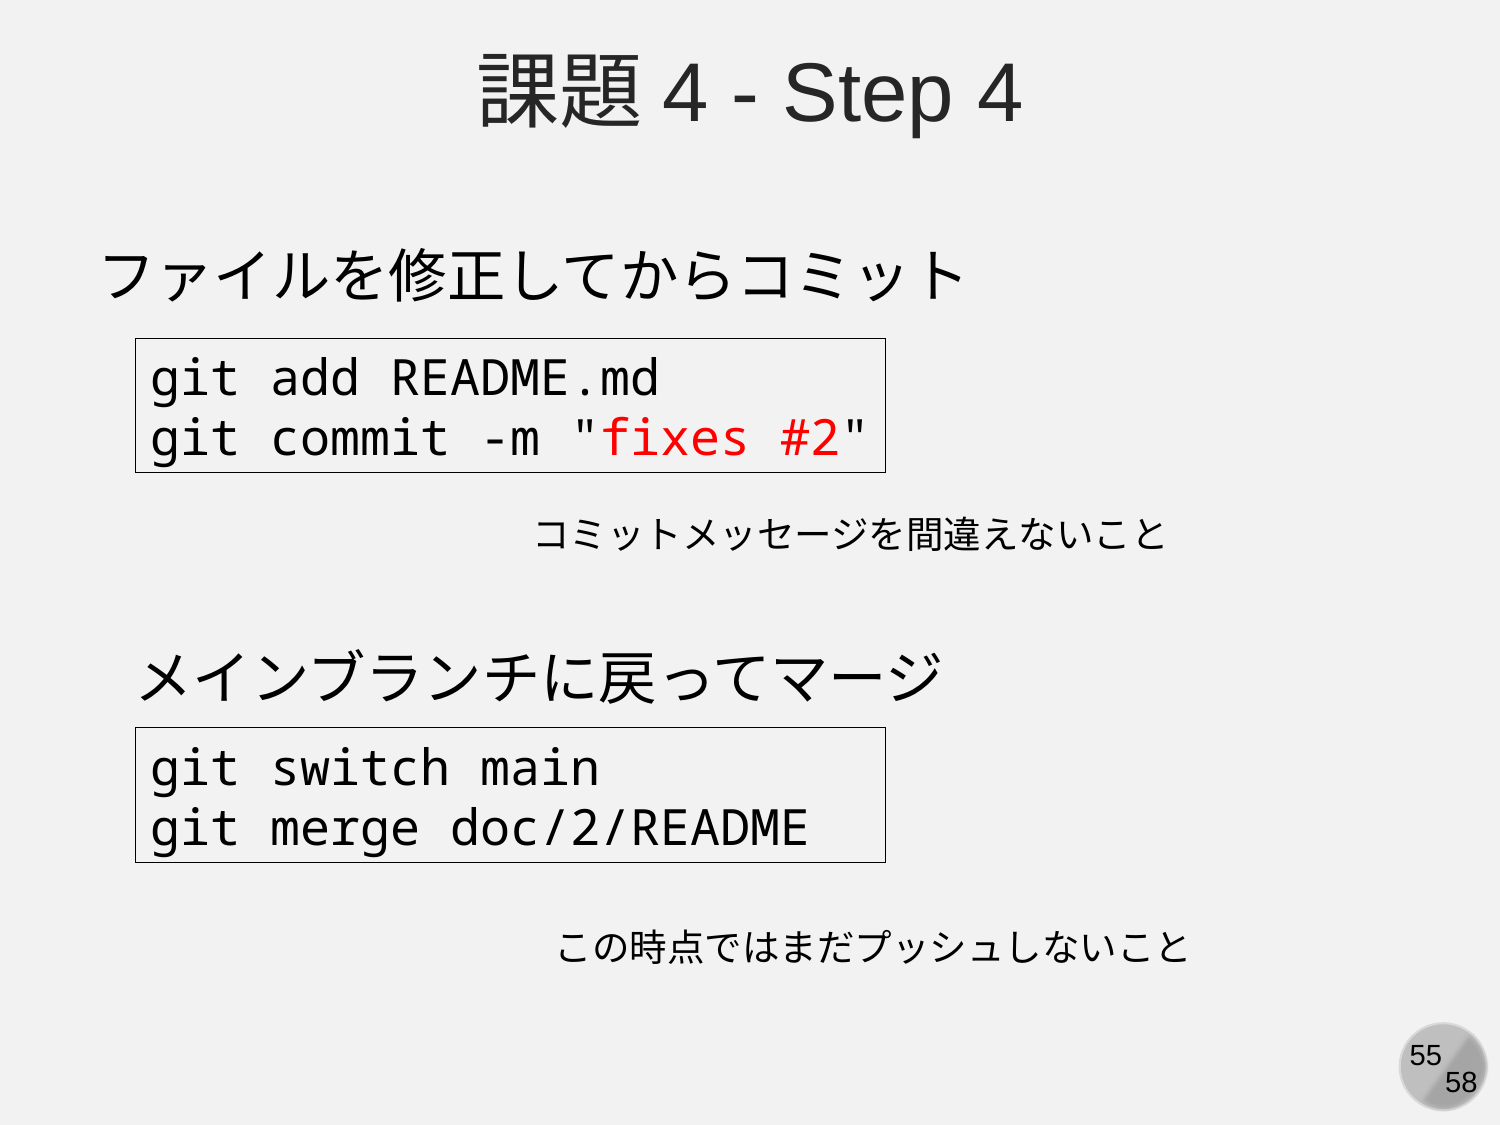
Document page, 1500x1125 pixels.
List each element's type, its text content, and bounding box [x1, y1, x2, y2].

text_box この時点ではまだプッシュしないこと [540, 916, 1208, 977]
text_box コミットメッセージを間違えないこと [517, 503, 1184, 564]
text_box メインブランチに戻ってマージ [119, 633, 960, 719]
list 課題4 - Step 4 [0, 31, 1500, 155]
text_box ファイルを修正してからコミット [82, 231, 985, 317]
text_box git switch main git merge doc/2/README [135, 727, 886, 863]
text_box git add README.md git commit -m "fixes #2" [135, 338, 886, 473]
